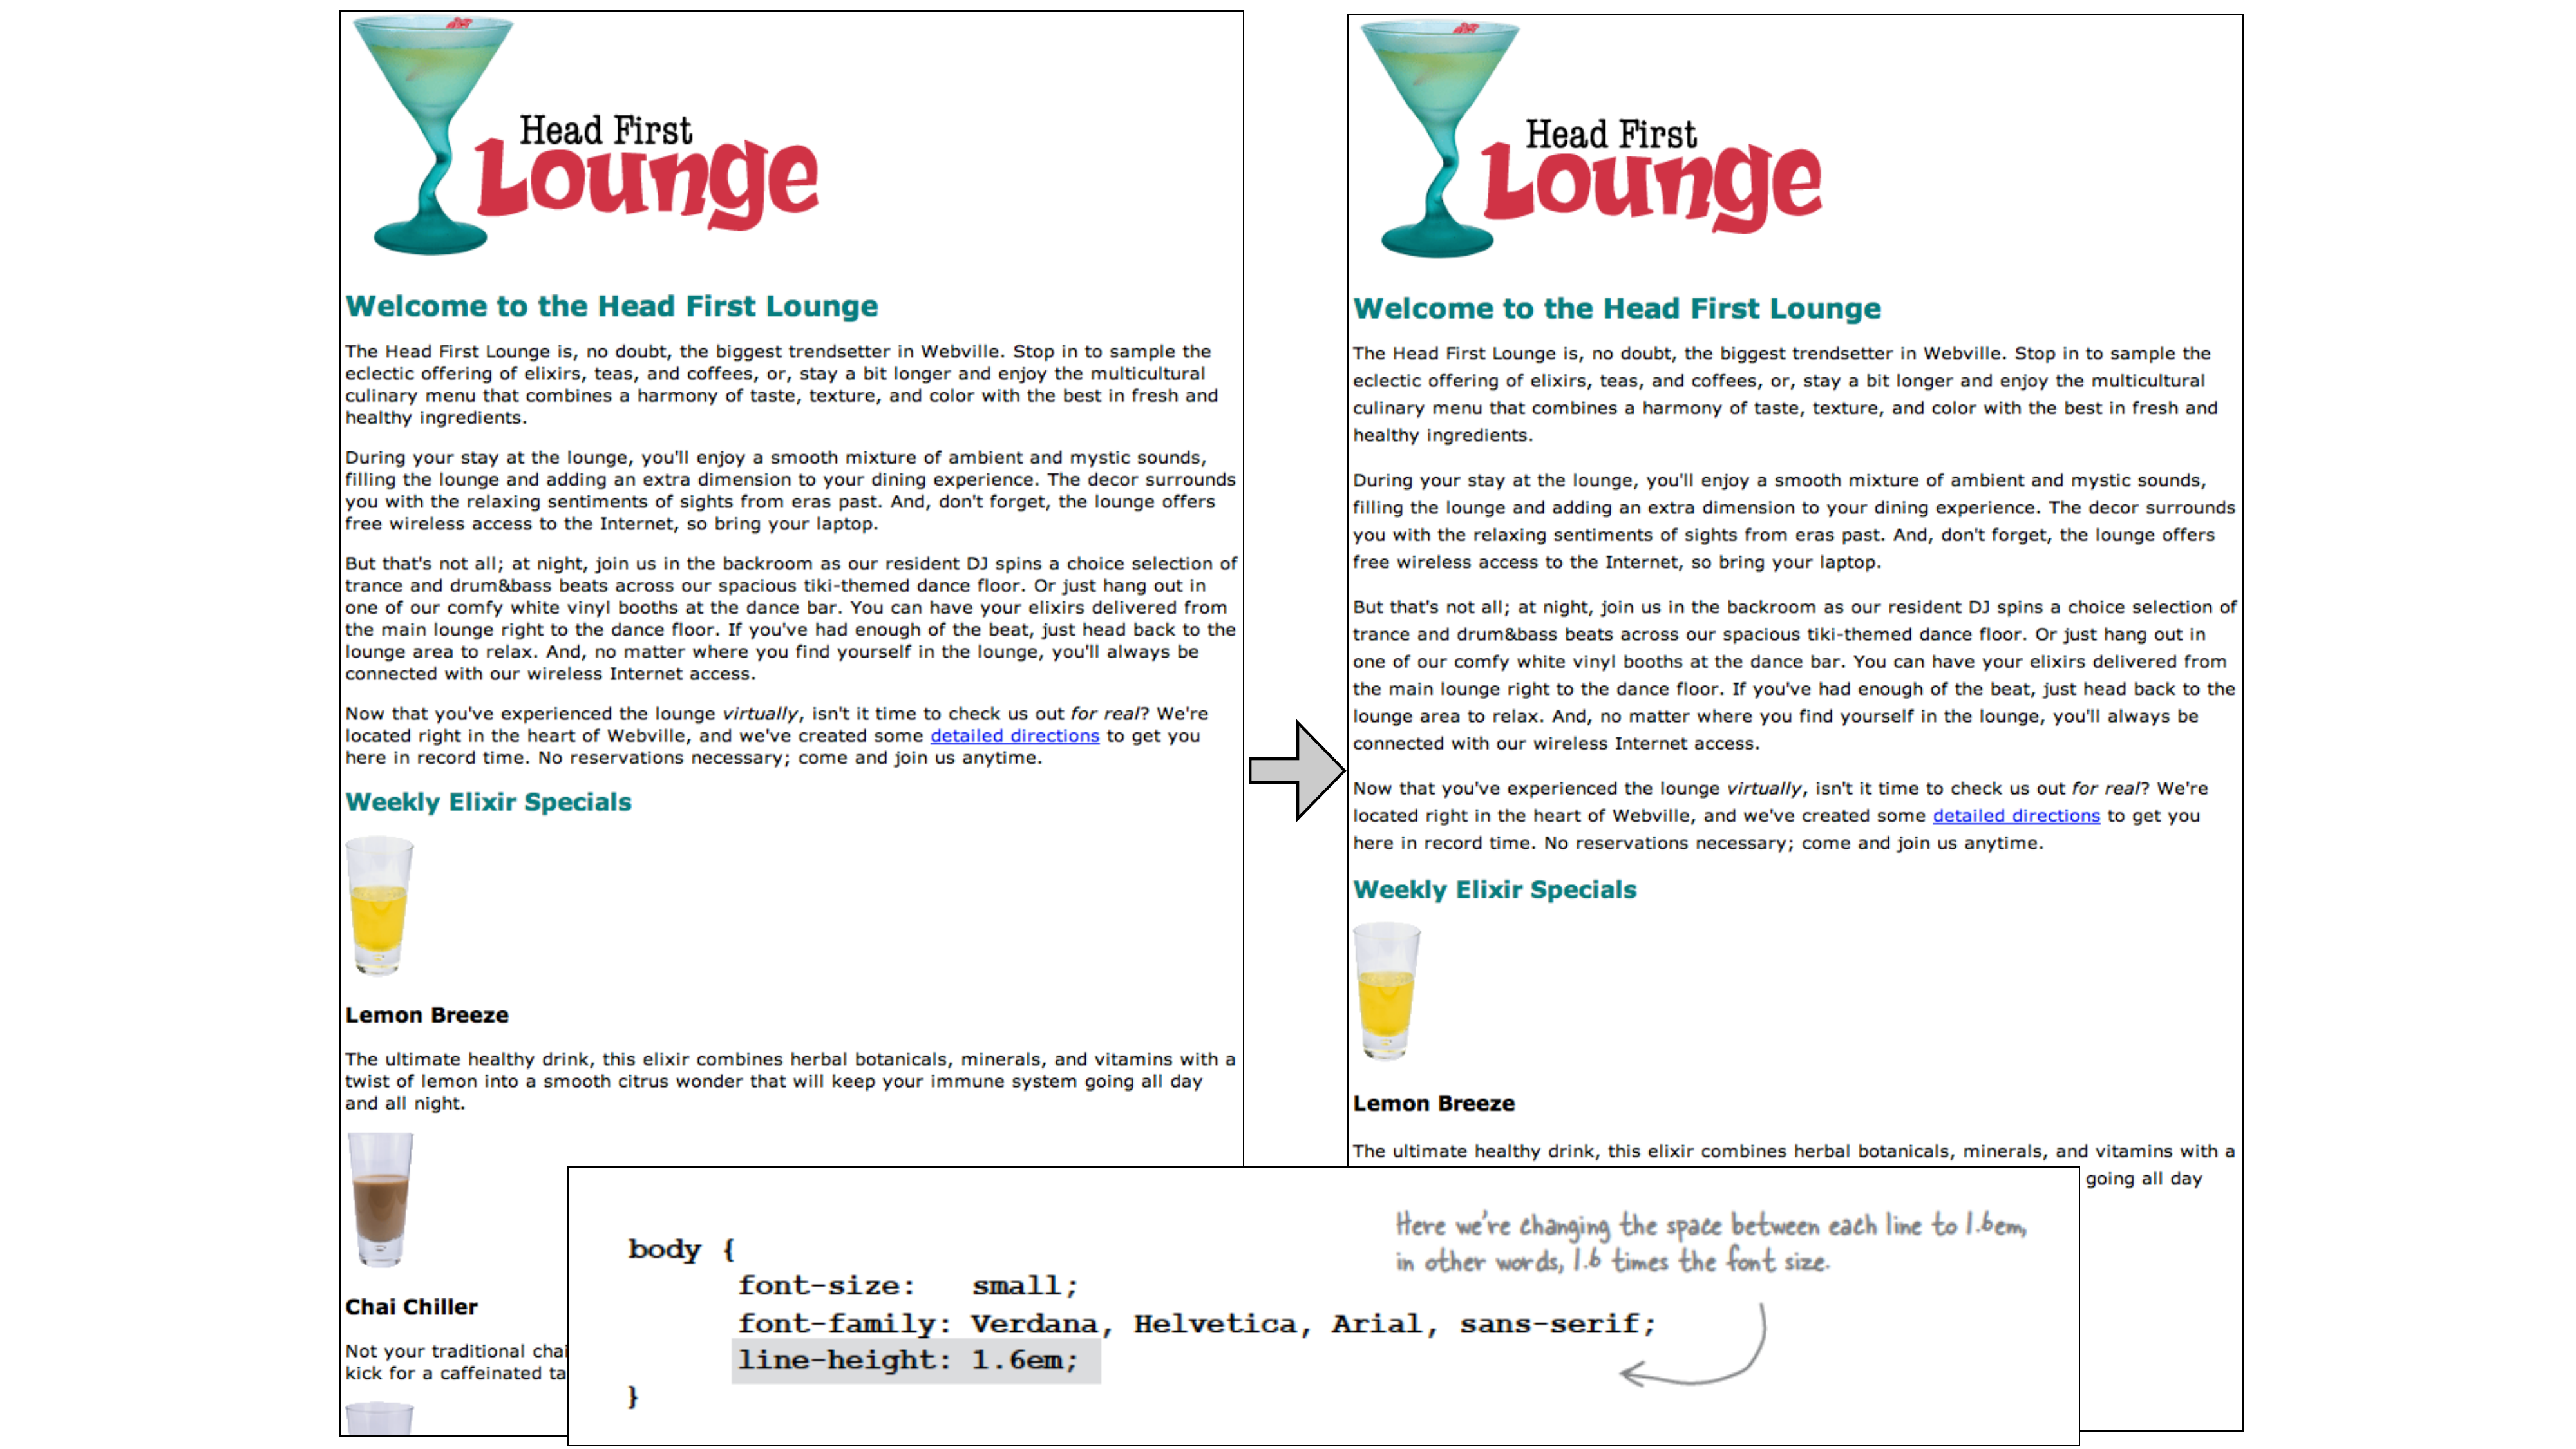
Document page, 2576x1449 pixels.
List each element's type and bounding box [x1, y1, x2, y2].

text_box [1250, 722, 1345, 819]
picture [340, 11, 2243, 1446]
